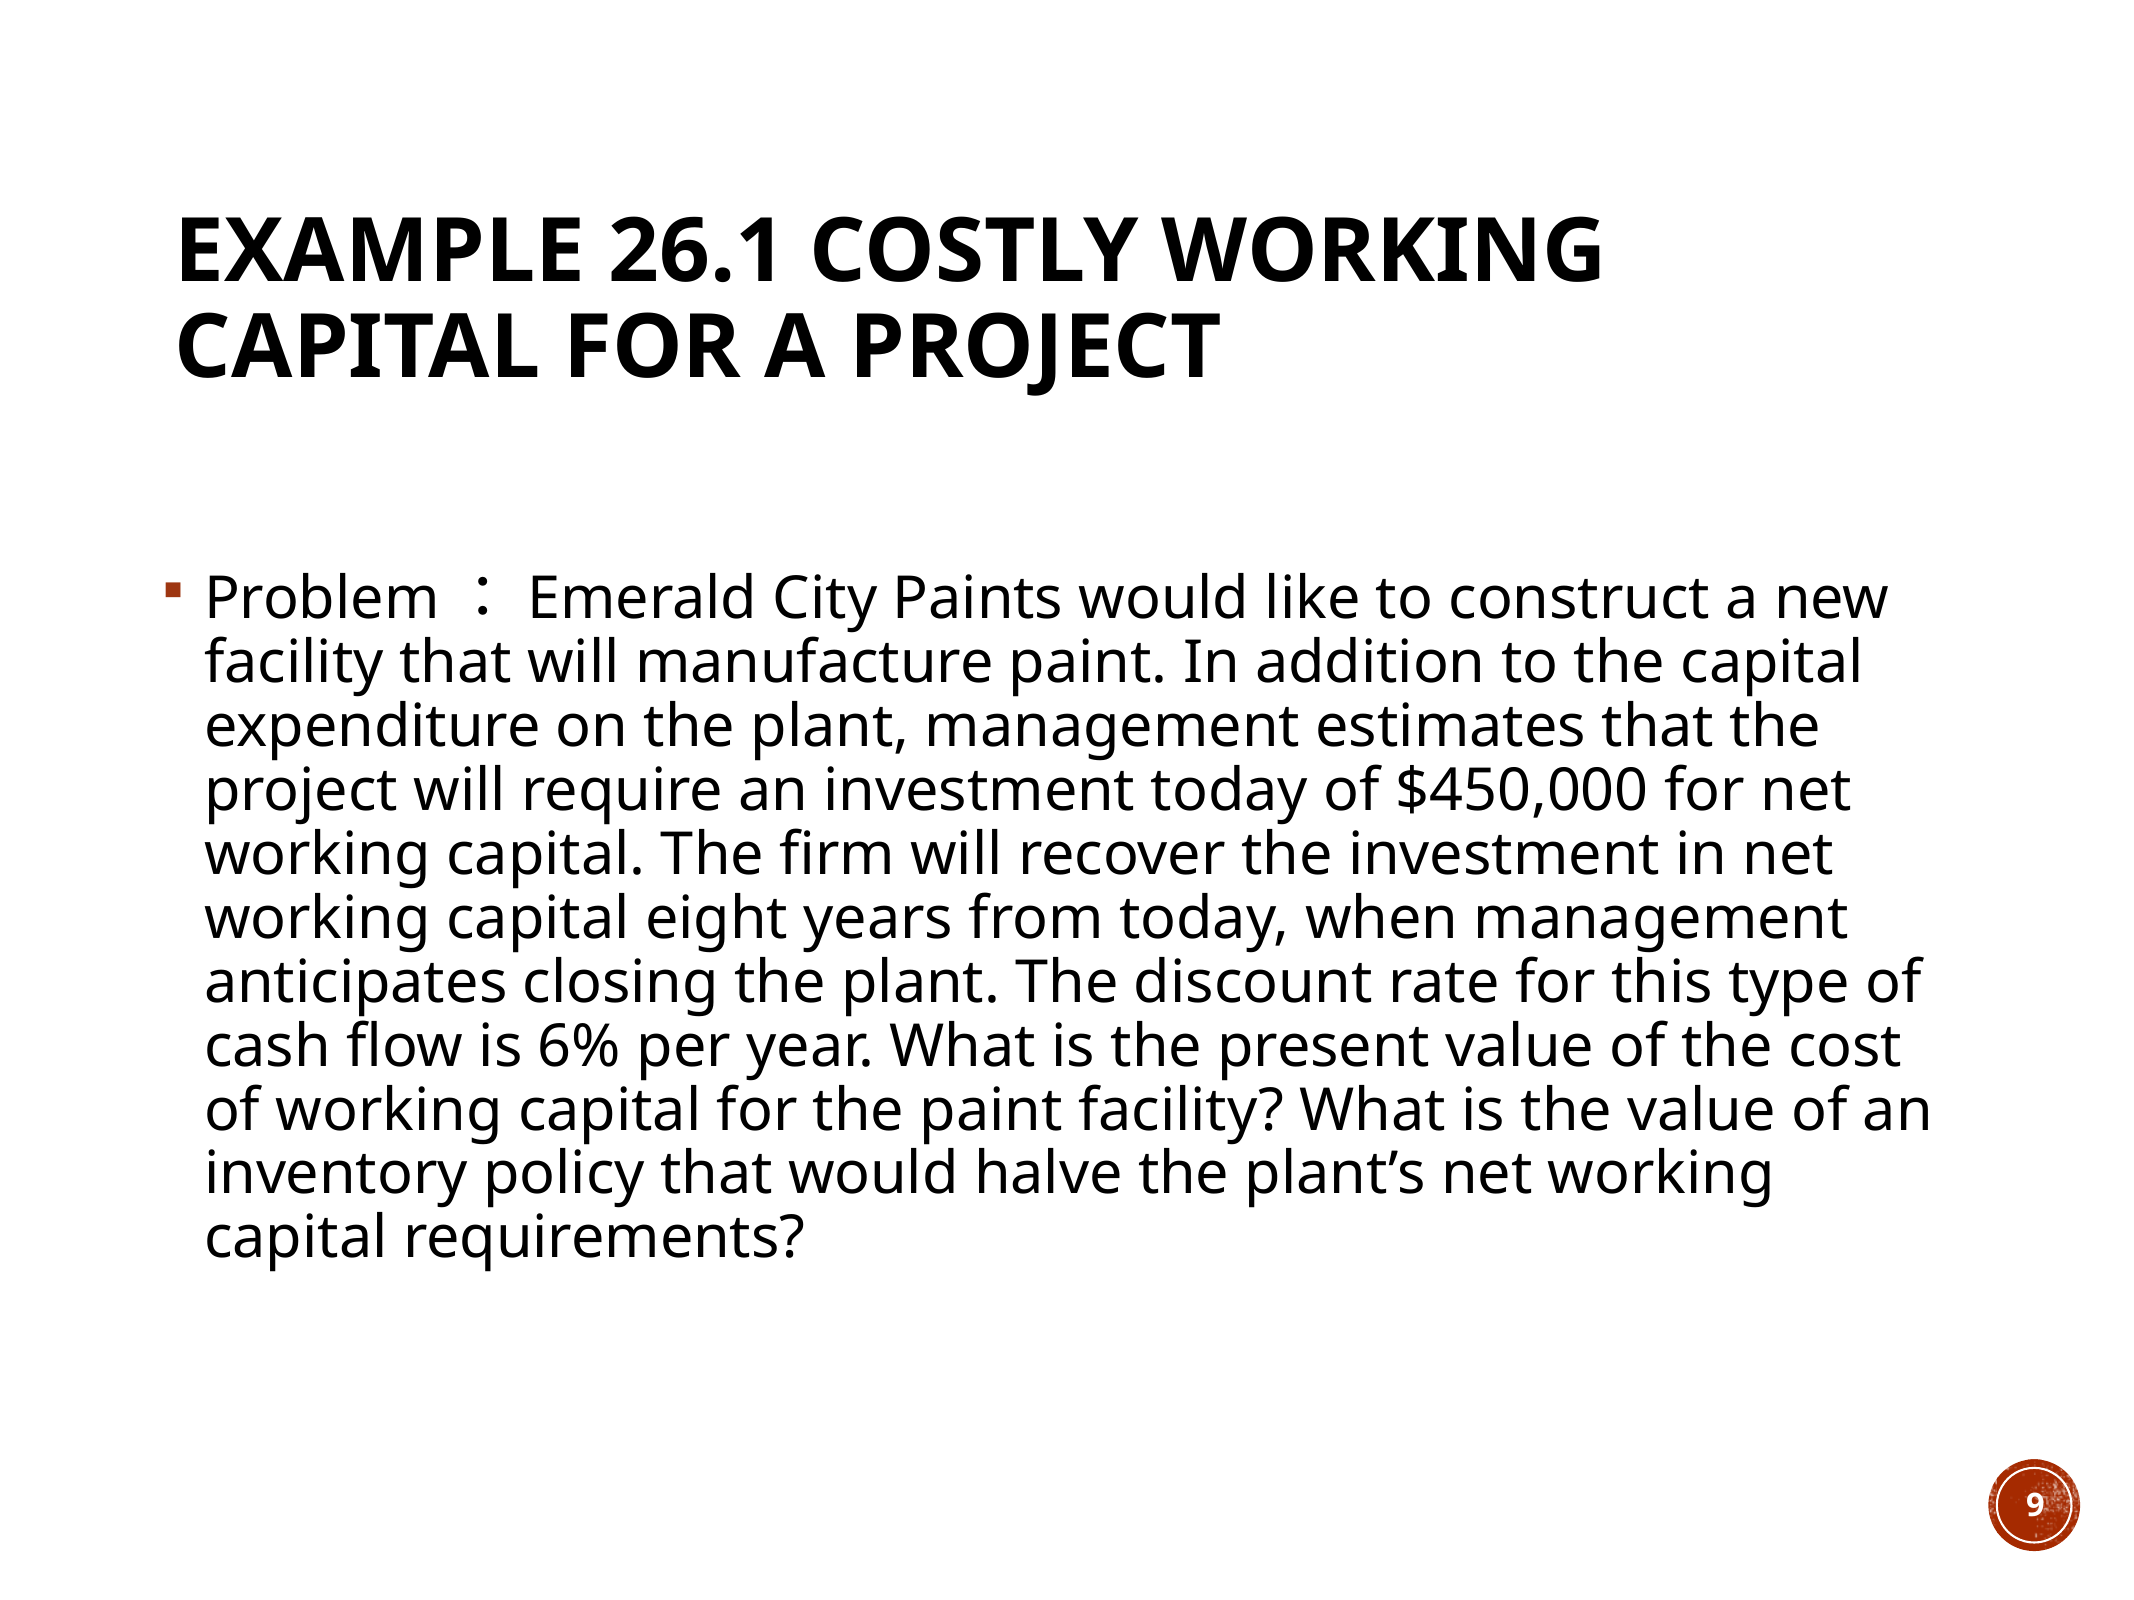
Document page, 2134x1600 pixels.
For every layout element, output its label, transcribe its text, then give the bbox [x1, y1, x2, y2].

slide_number 9 [1979, 1463, 2092, 1549]
list Problem：Emerald City Paints would like to construct a new facility that will manufacture paint. In addition to the capital expenditure on the plant, management estimates that the project will require an investment today of $450,000 for net working capital. The firm will recover the investment in net working capital eight years from today, when management anticipates closing the plant. The discount rate for this type of cash flow is 6% per year. What is the present value of the cost of working capital for the paint facility? What is the value of an inventory policy that would halve the plant’s net working capital requirements? [146, 560, 1987, 1322]
title Example 26.1 Costly Working Capital for a Project [159, 113, 1974, 489]
